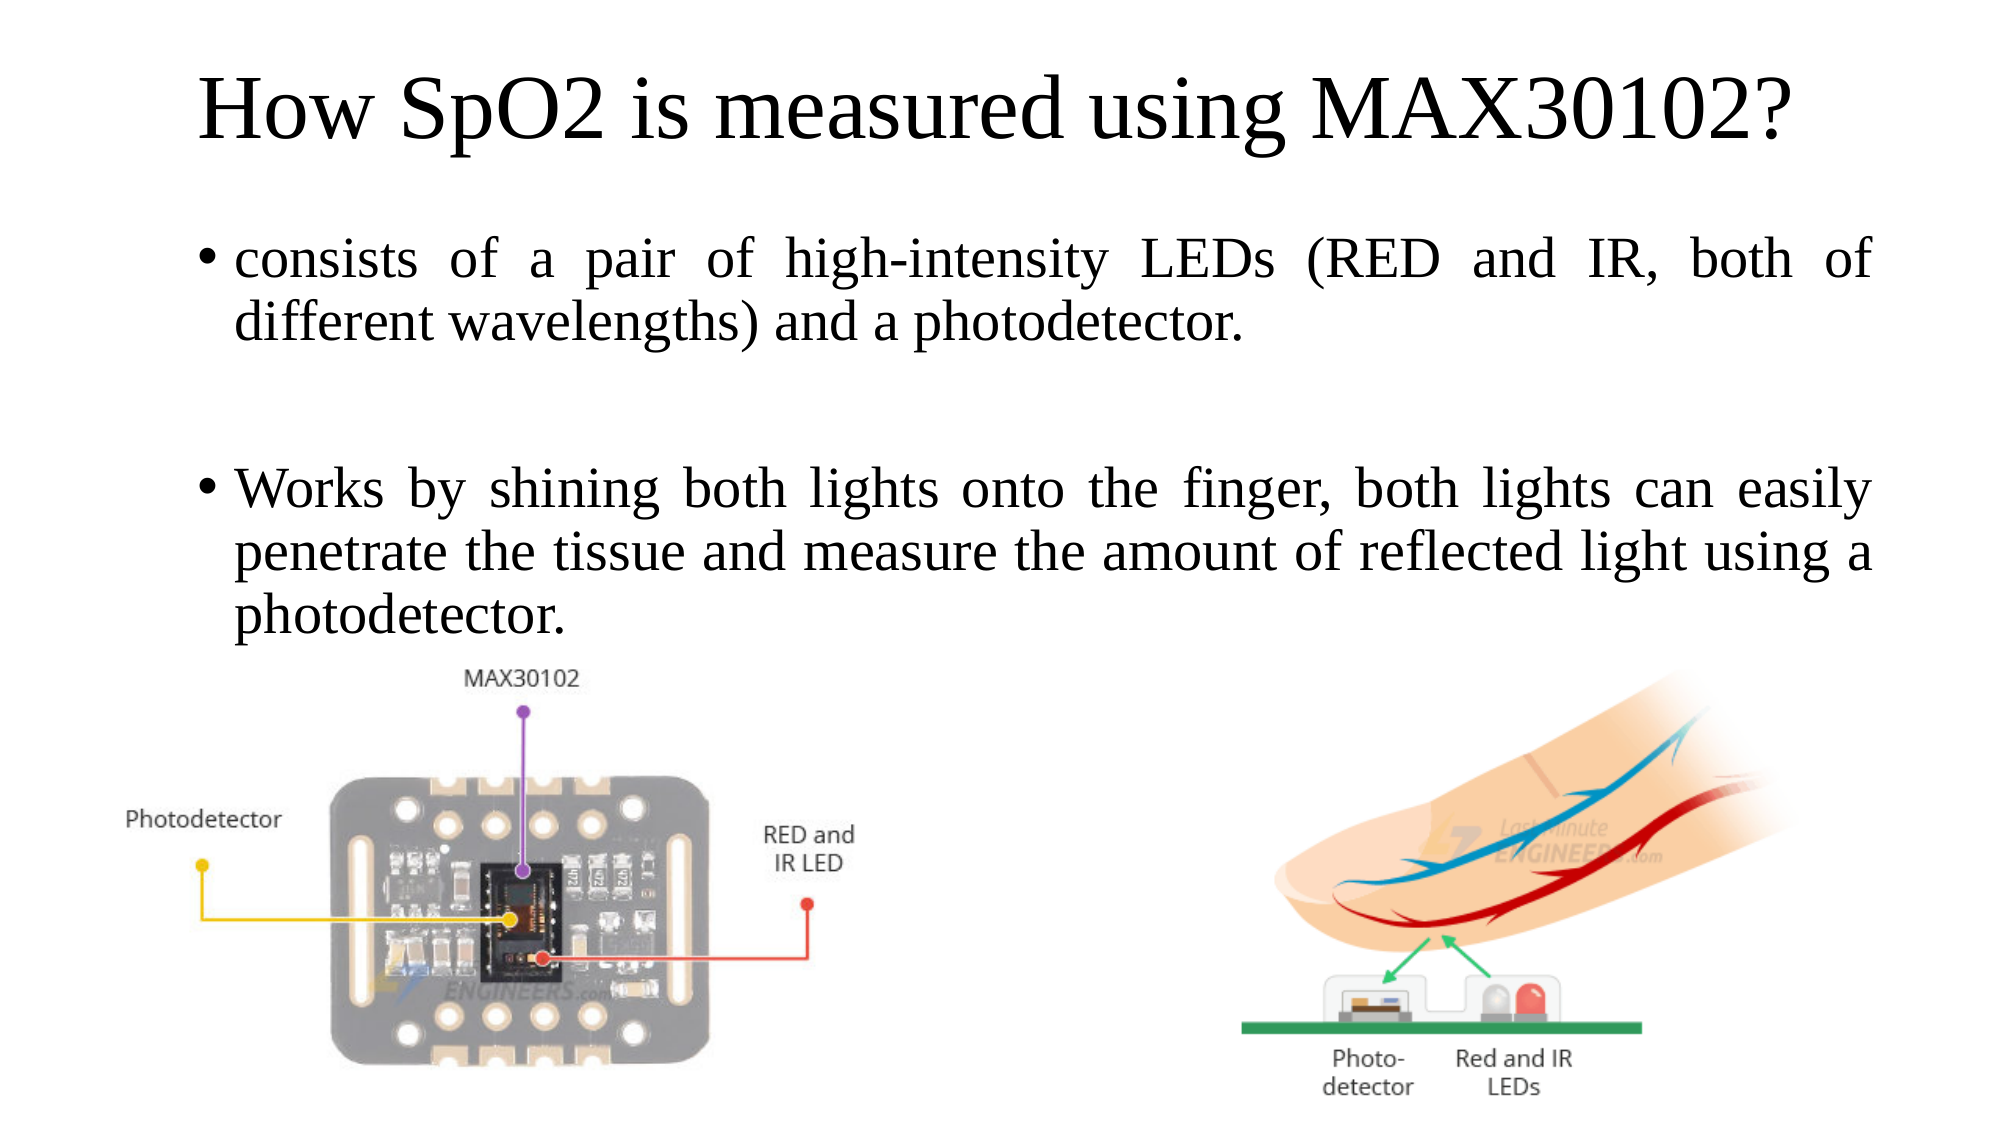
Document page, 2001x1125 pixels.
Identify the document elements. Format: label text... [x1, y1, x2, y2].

picture [24, 615, 997, 1125]
picture [1084, 609, 1891, 1125]
title How SpO2 is measured using MAX30102? [182, 0, 1908, 218]
list consists of a pair of high-intensity LEDs (RED and IR, both of different wavelengths) and a photodetector. Works by shining both lights onto the finger, both lights can easily penetrate the tissue and measure the amount of reflected light using a photodetector. [182, 219, 1890, 934]
